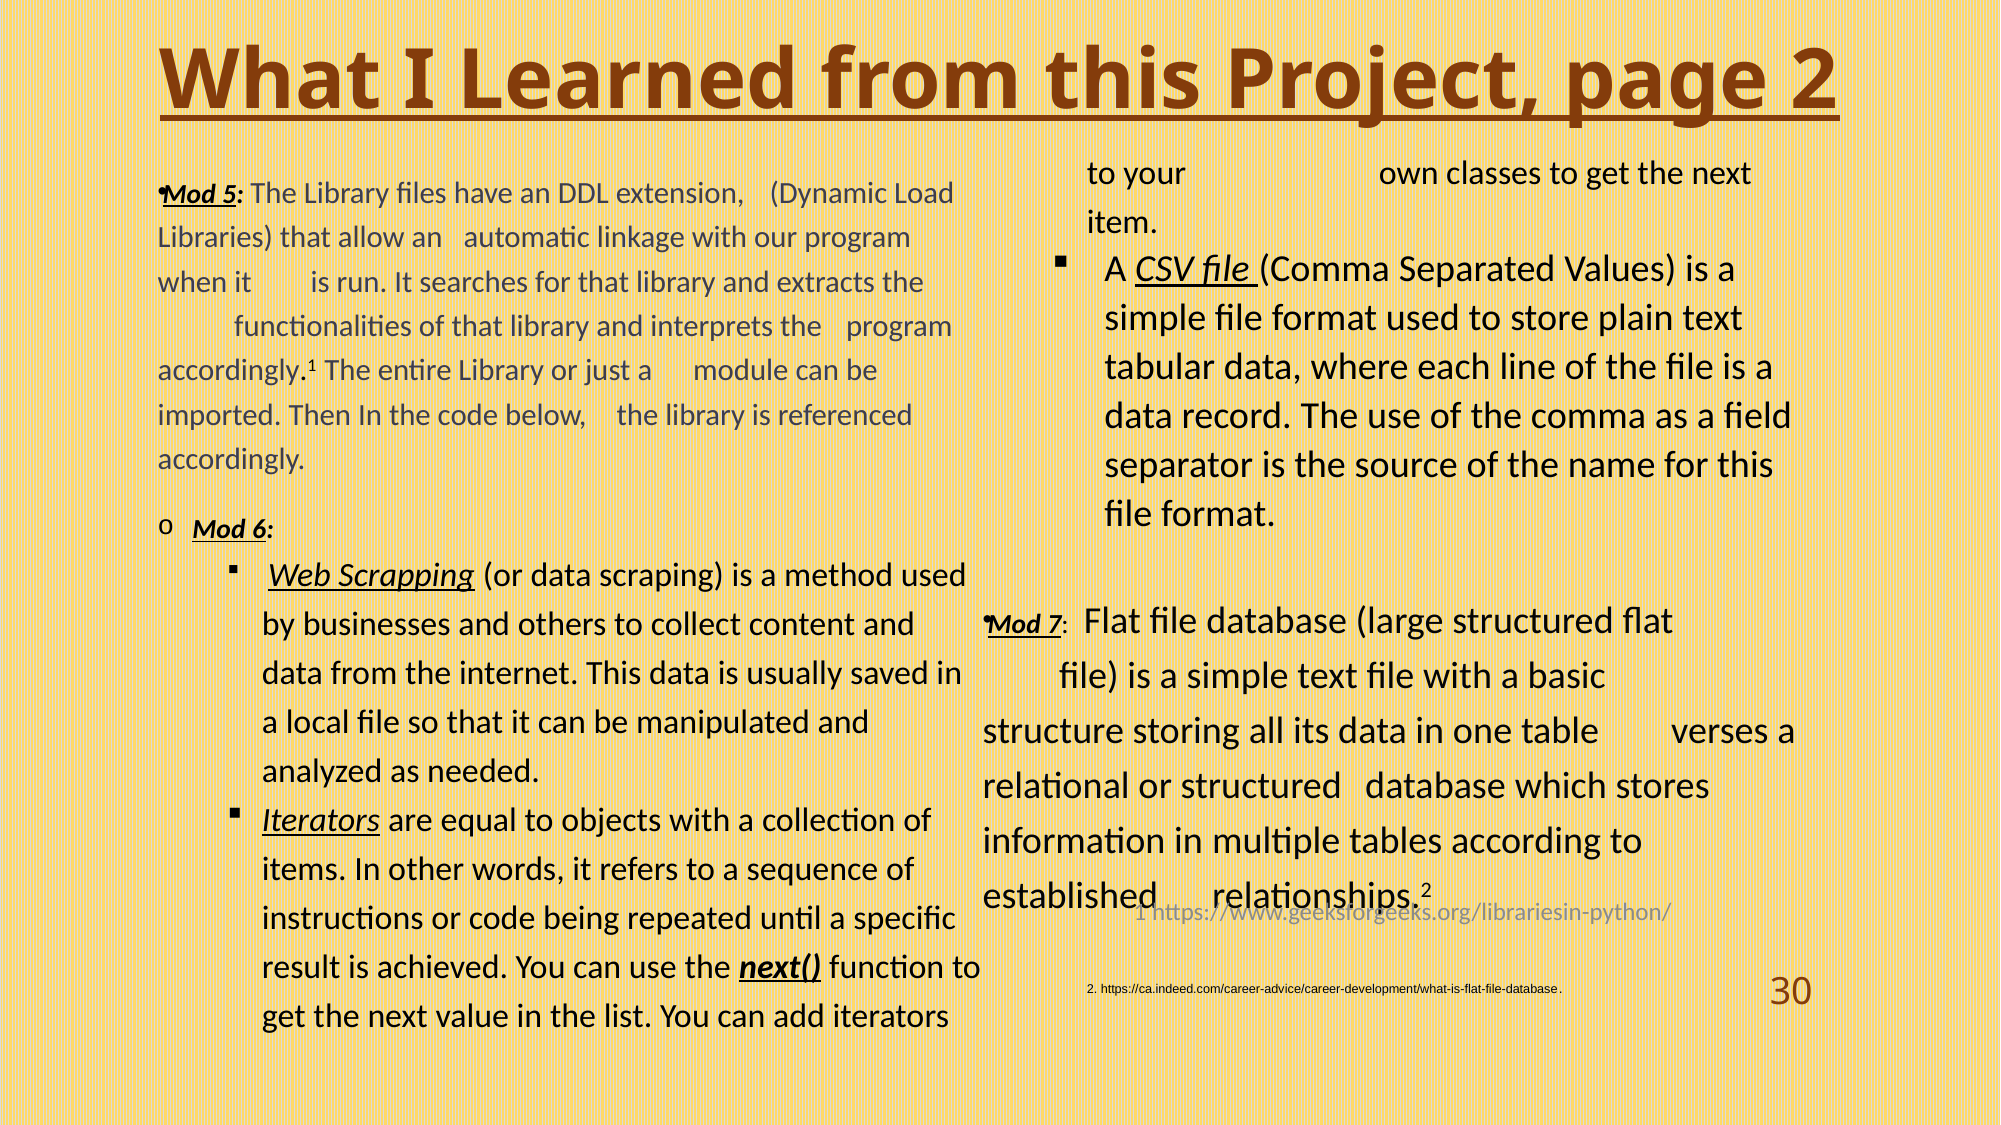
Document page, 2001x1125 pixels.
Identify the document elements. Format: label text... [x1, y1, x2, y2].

title What I Learned from this Project, page 2 [137, 28, 1863, 135]
text_box 30 [1755, 959, 1841, 1020]
list Mod 5: The Library files have an DDL extension, (Dynamic Load Libraries) that allow an automatic linkage with our program when it is run. It searches for that library and extracts the functionalities of that library and interprets the program accordingly.1 The entire Library or just a module can be imported. Then In the code below, the library is referenced accordingly. Mod 6: Web Scrapping (or data scraping) is a method used by businesses and others to collect content and data from the internet. This data is usually saved in a local file so that it can be manipulated and analyzed as needed. Iterators are equal to objects with a collection of items. In other words, it refers to a sequence of instructions or code being repeated until a specific result is achieved. You can use the next() function to get the next value in the list. You can add iterators to your own classes to get the next item. A CSV file (Comma Separated Values) is a simple file format used to store plain text tabular data, where each line of the file is a data record. The use of the comma as a field separator is the source of the name for this file format. Mod 7: Flat file database (large structured flat file) is a simple text file with a basic structure storing all its data in one table verses a relational or structured database which stores information in multiple tables according to established relationships.2 2. https://ca.indeed.com/career-advice/career-development/what-is-flat-file-database. [97, 134, 1823, 1060]
footer 1 https://www.geeksforgeeks.org/librariesin-python/ [943, 882, 1863, 937]
